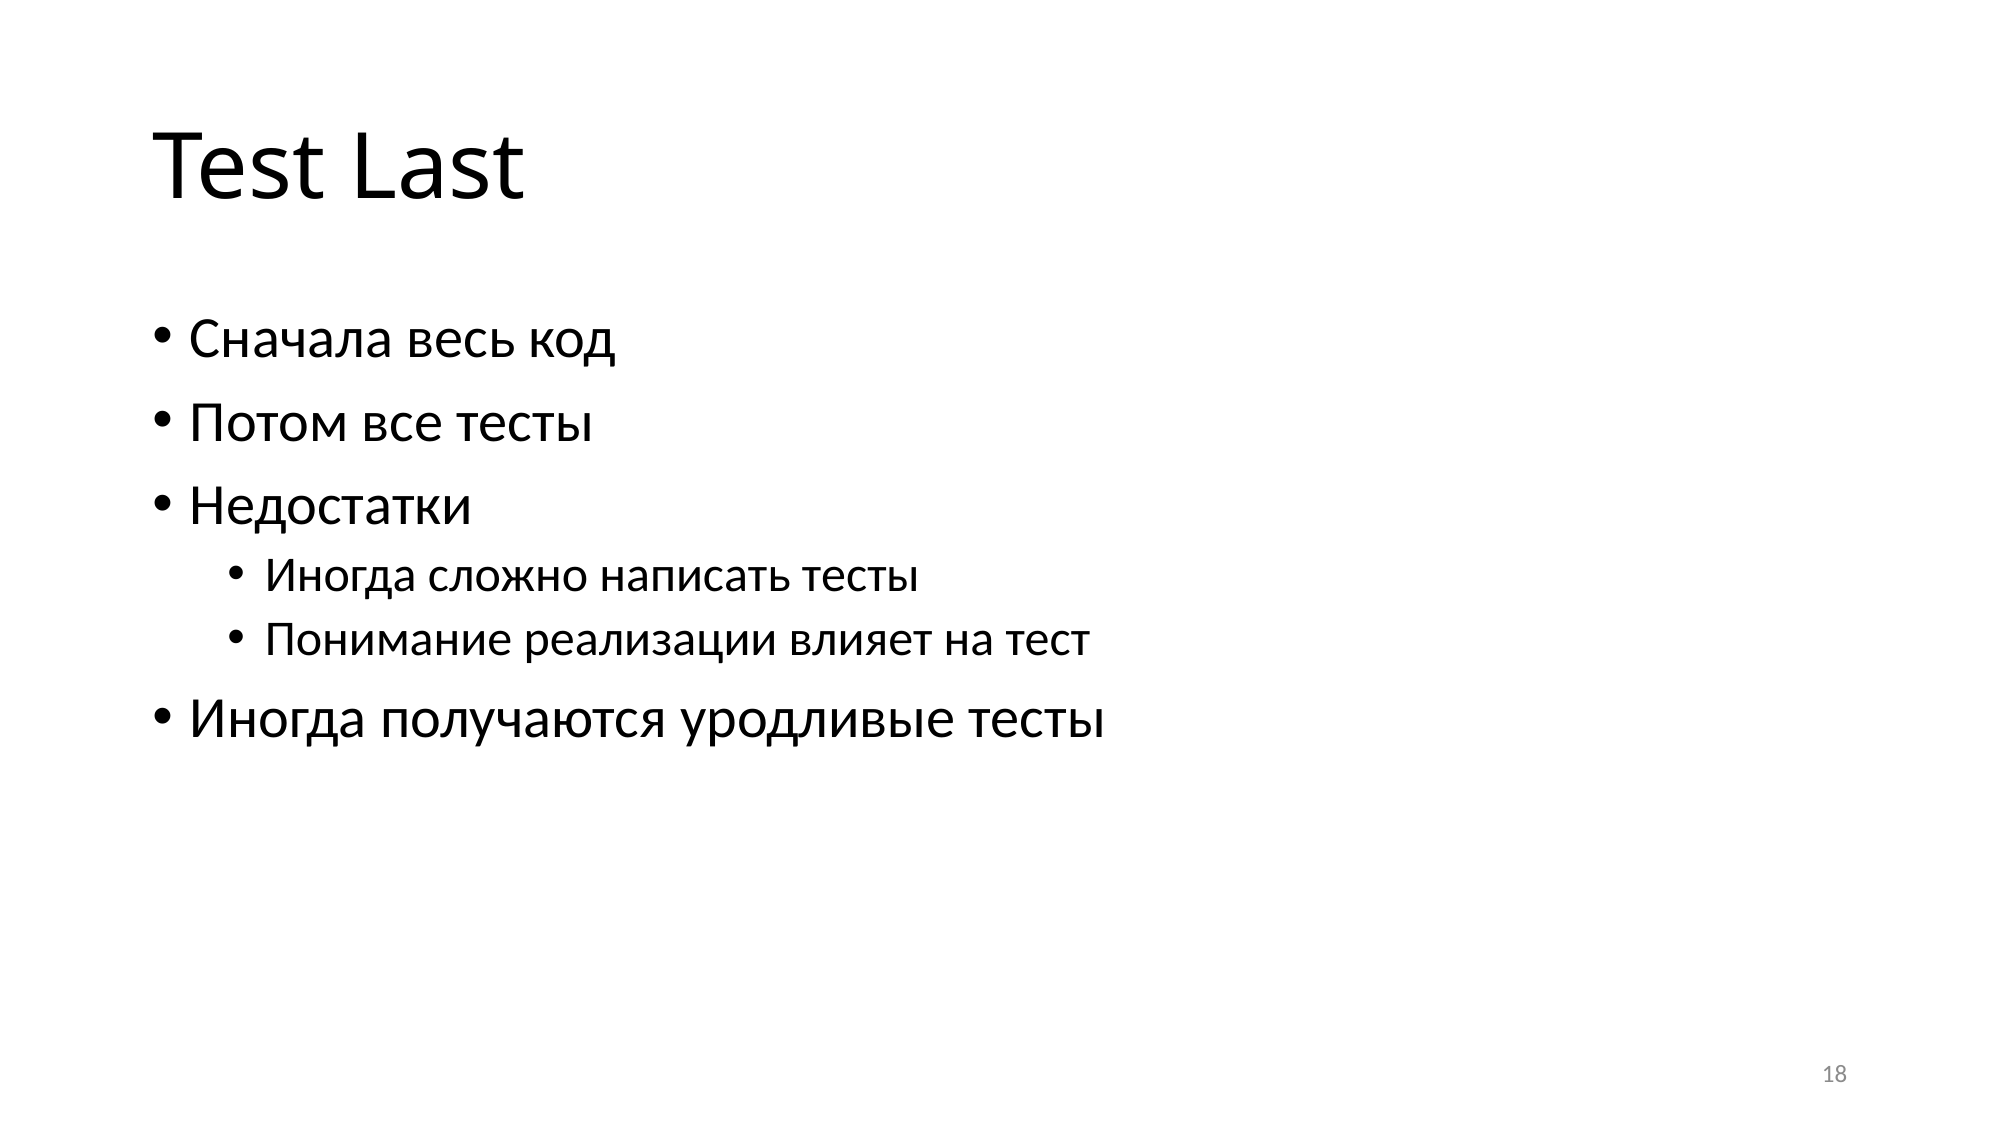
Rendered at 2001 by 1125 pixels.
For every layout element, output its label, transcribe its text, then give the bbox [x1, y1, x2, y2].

list Сначала весь код Потом все тесты Недостатки Иногда сложно написать тесты Понимание реализации влияет на тест Иногда получаются уродливые тесты [137, 299, 1863, 1014]
title Test Last [137, 59, 1863, 278]
slide_number 18 [1412, 1042, 1863, 1103]
